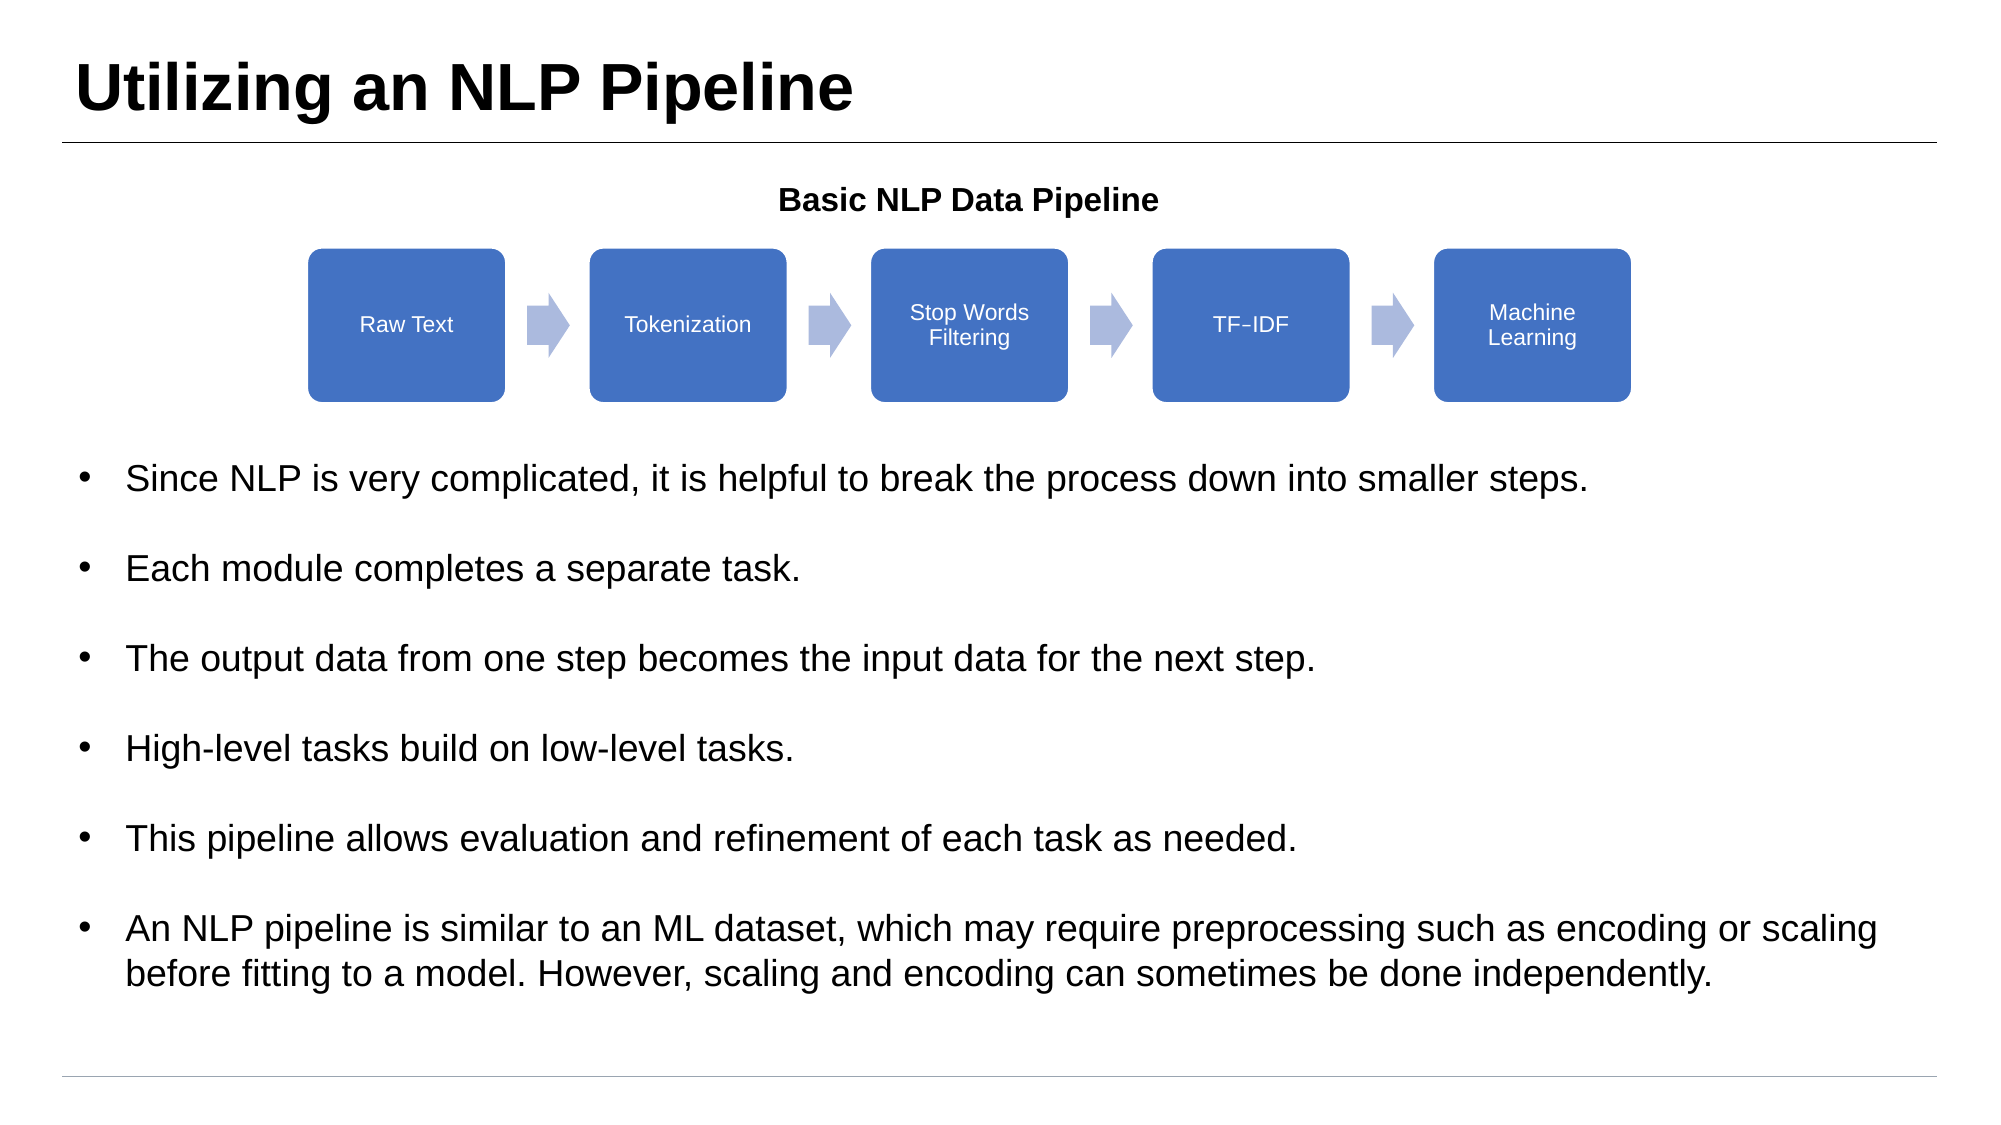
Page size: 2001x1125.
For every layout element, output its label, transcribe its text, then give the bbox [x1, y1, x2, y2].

list Since NLP is very complicated, it is helpful to break the process down into smaller steps. Each module completes a separate task. The output data from one step becomes the input data for the next step. High-level tasks build on low-level tasks. This pipeline allows evaluation and refinement of each task as needed. An NLP pipeline is similar to an ML dataset, which may require preprocessing such as encoding or scaling before fitting to a model. However, scaling and encoding can sometimes be done independently. [63, 446, 1956, 1064]
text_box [306, 246, 1634, 405]
text_box Basic NLP Data Pipeline [763, 170, 1231, 222]
title Utilizing an NLP Pipeline [0, 49, 2000, 129]
